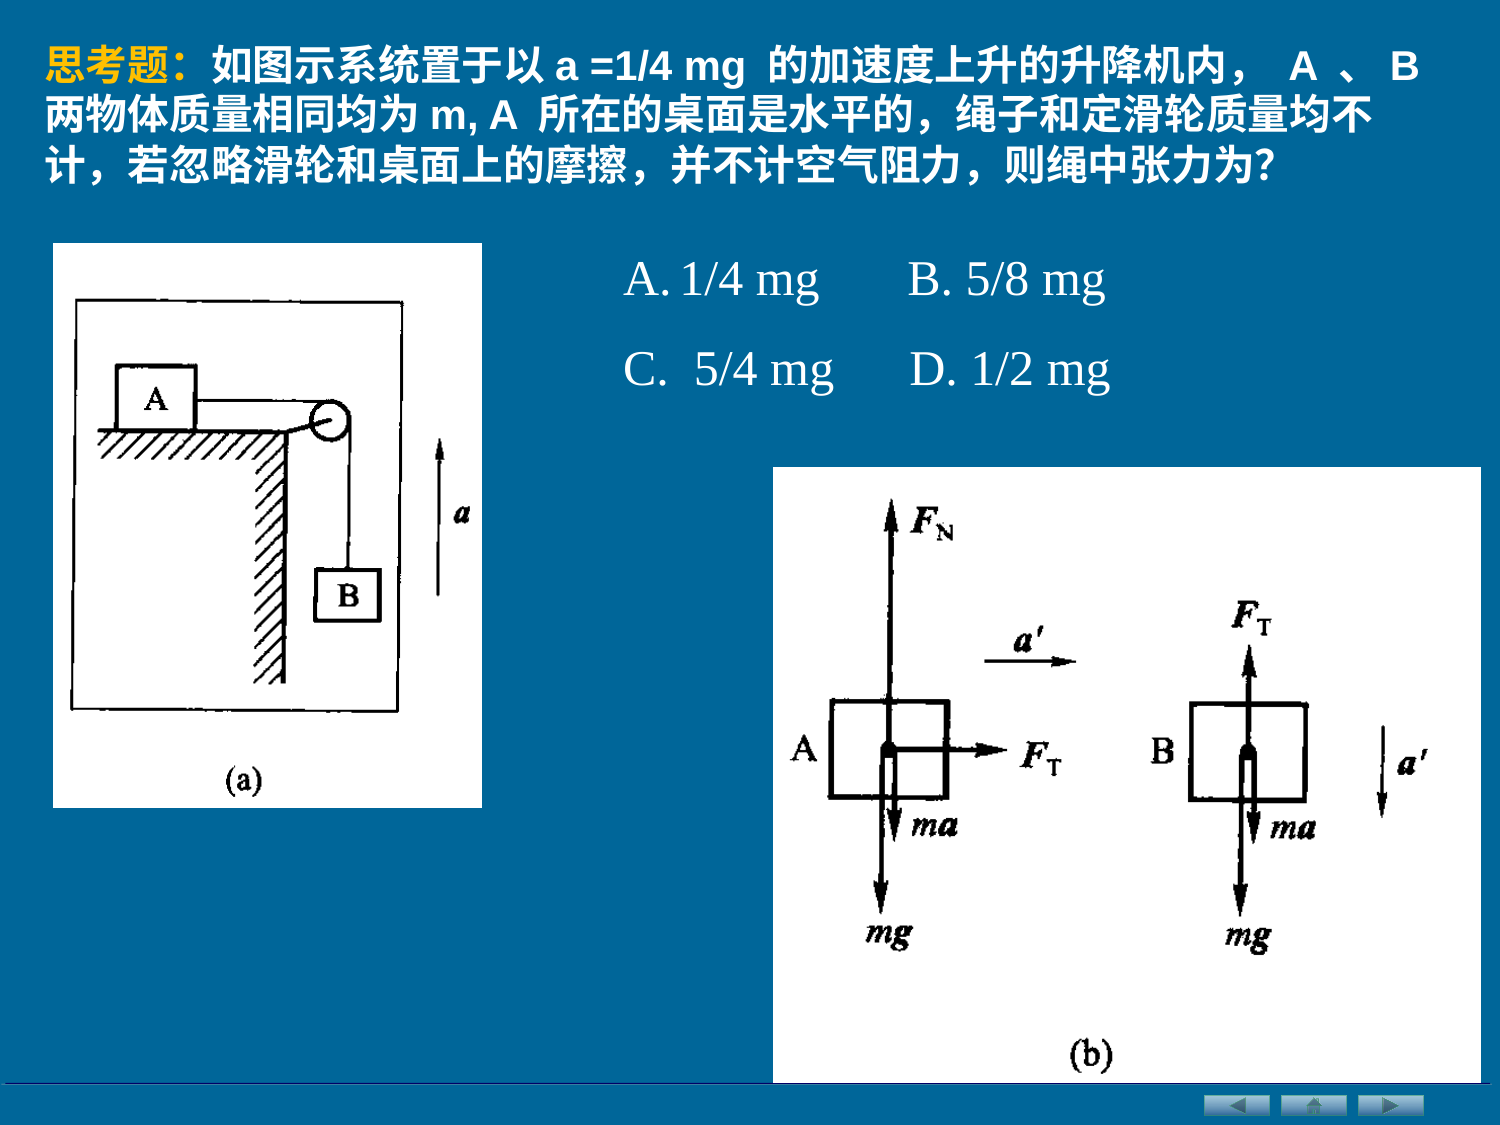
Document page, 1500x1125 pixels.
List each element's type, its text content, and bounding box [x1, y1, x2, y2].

text_box 思考题：如图示系统置于以a =1/4 mg 的加速度上升的升降机内， A 、B 两物体质量相同均为m, A 所在的桌面是水平的，绳子和定滑轮质量均不计，若忽略滑轮和桌面上的摩擦，并不计空气阻力，则绳中张力为？ [29, 31, 1471, 196]
picture [54, 244, 481, 807]
picture [774, 468, 1480, 1083]
text_box 1/4 mg B. 5/8 mg C. 5/4 mg D. 1/2 mg [608, 207, 1376, 403]
